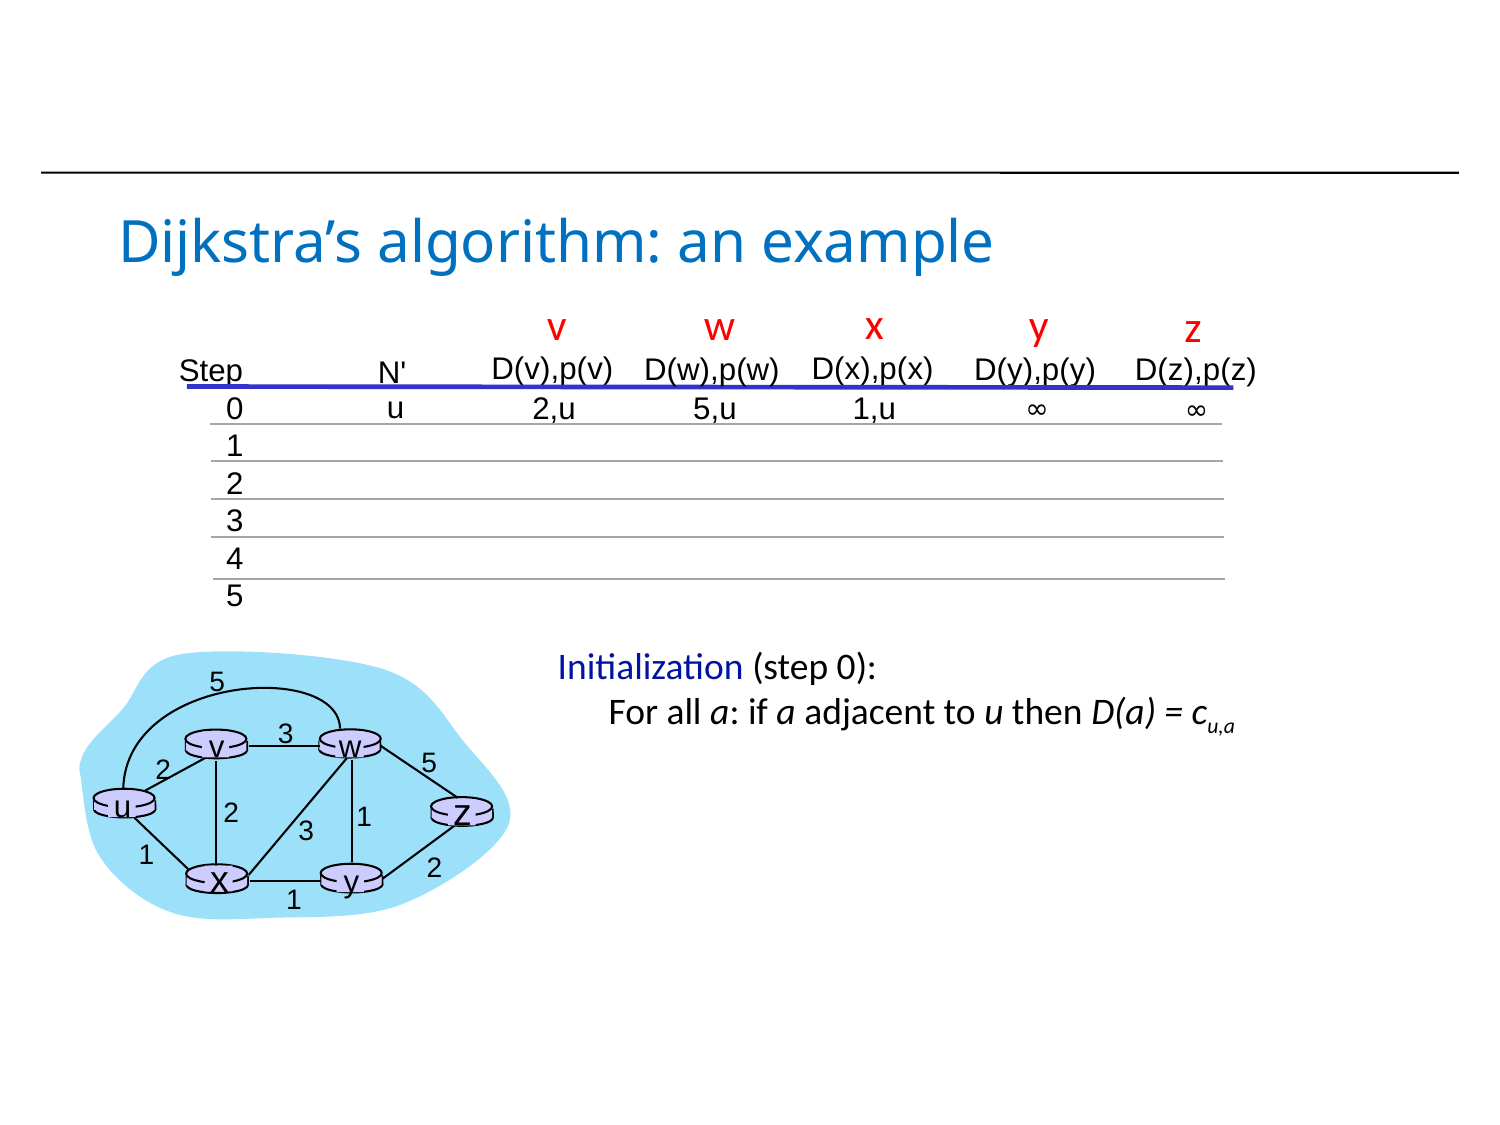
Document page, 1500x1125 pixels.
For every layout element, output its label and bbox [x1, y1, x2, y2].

text_box [163, 288, 1272, 621]
title [102, 183, 1479, 295]
text_box [542, 639, 1302, 741]
text_box [78, 646, 519, 924]
